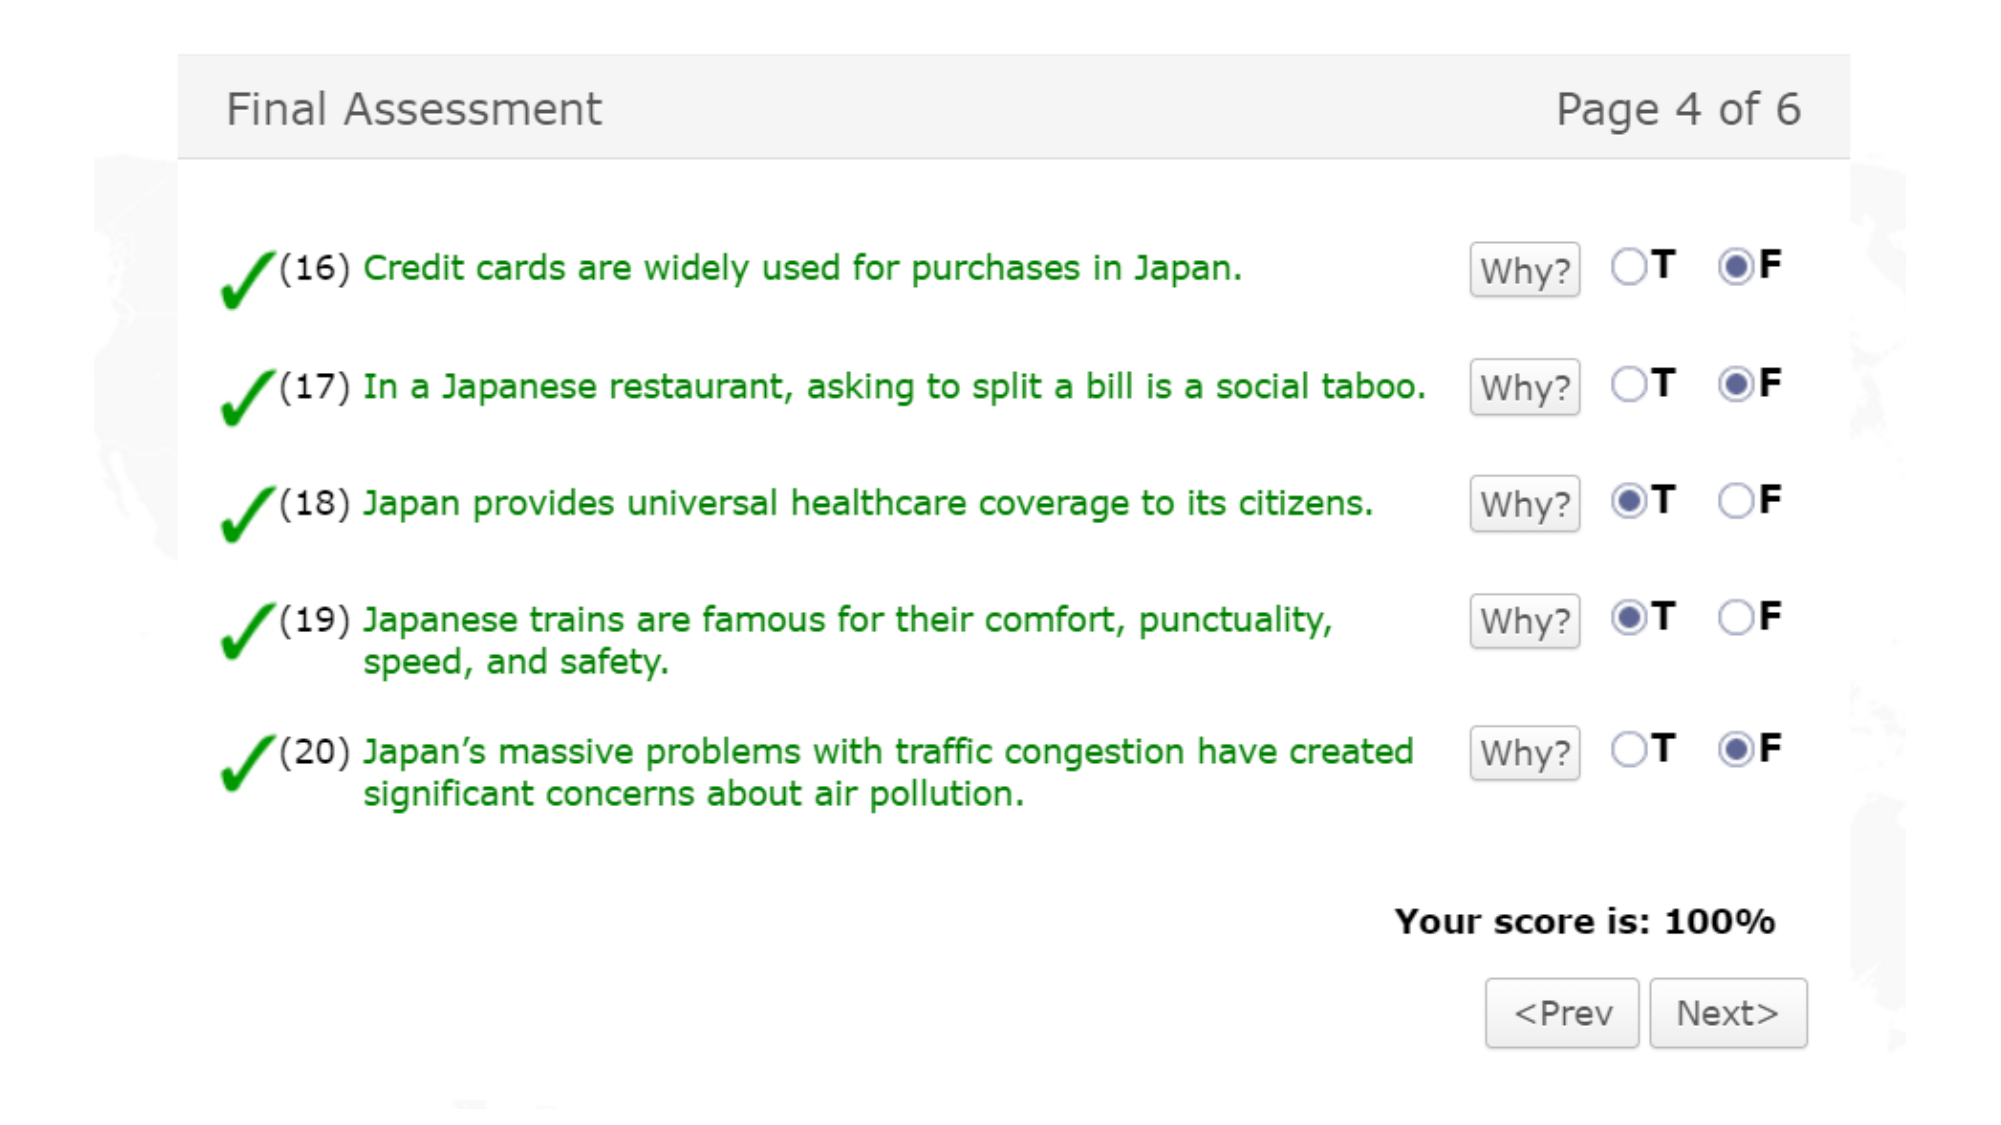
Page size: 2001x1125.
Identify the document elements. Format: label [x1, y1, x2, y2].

picture [94, 0, 1906, 1109]
